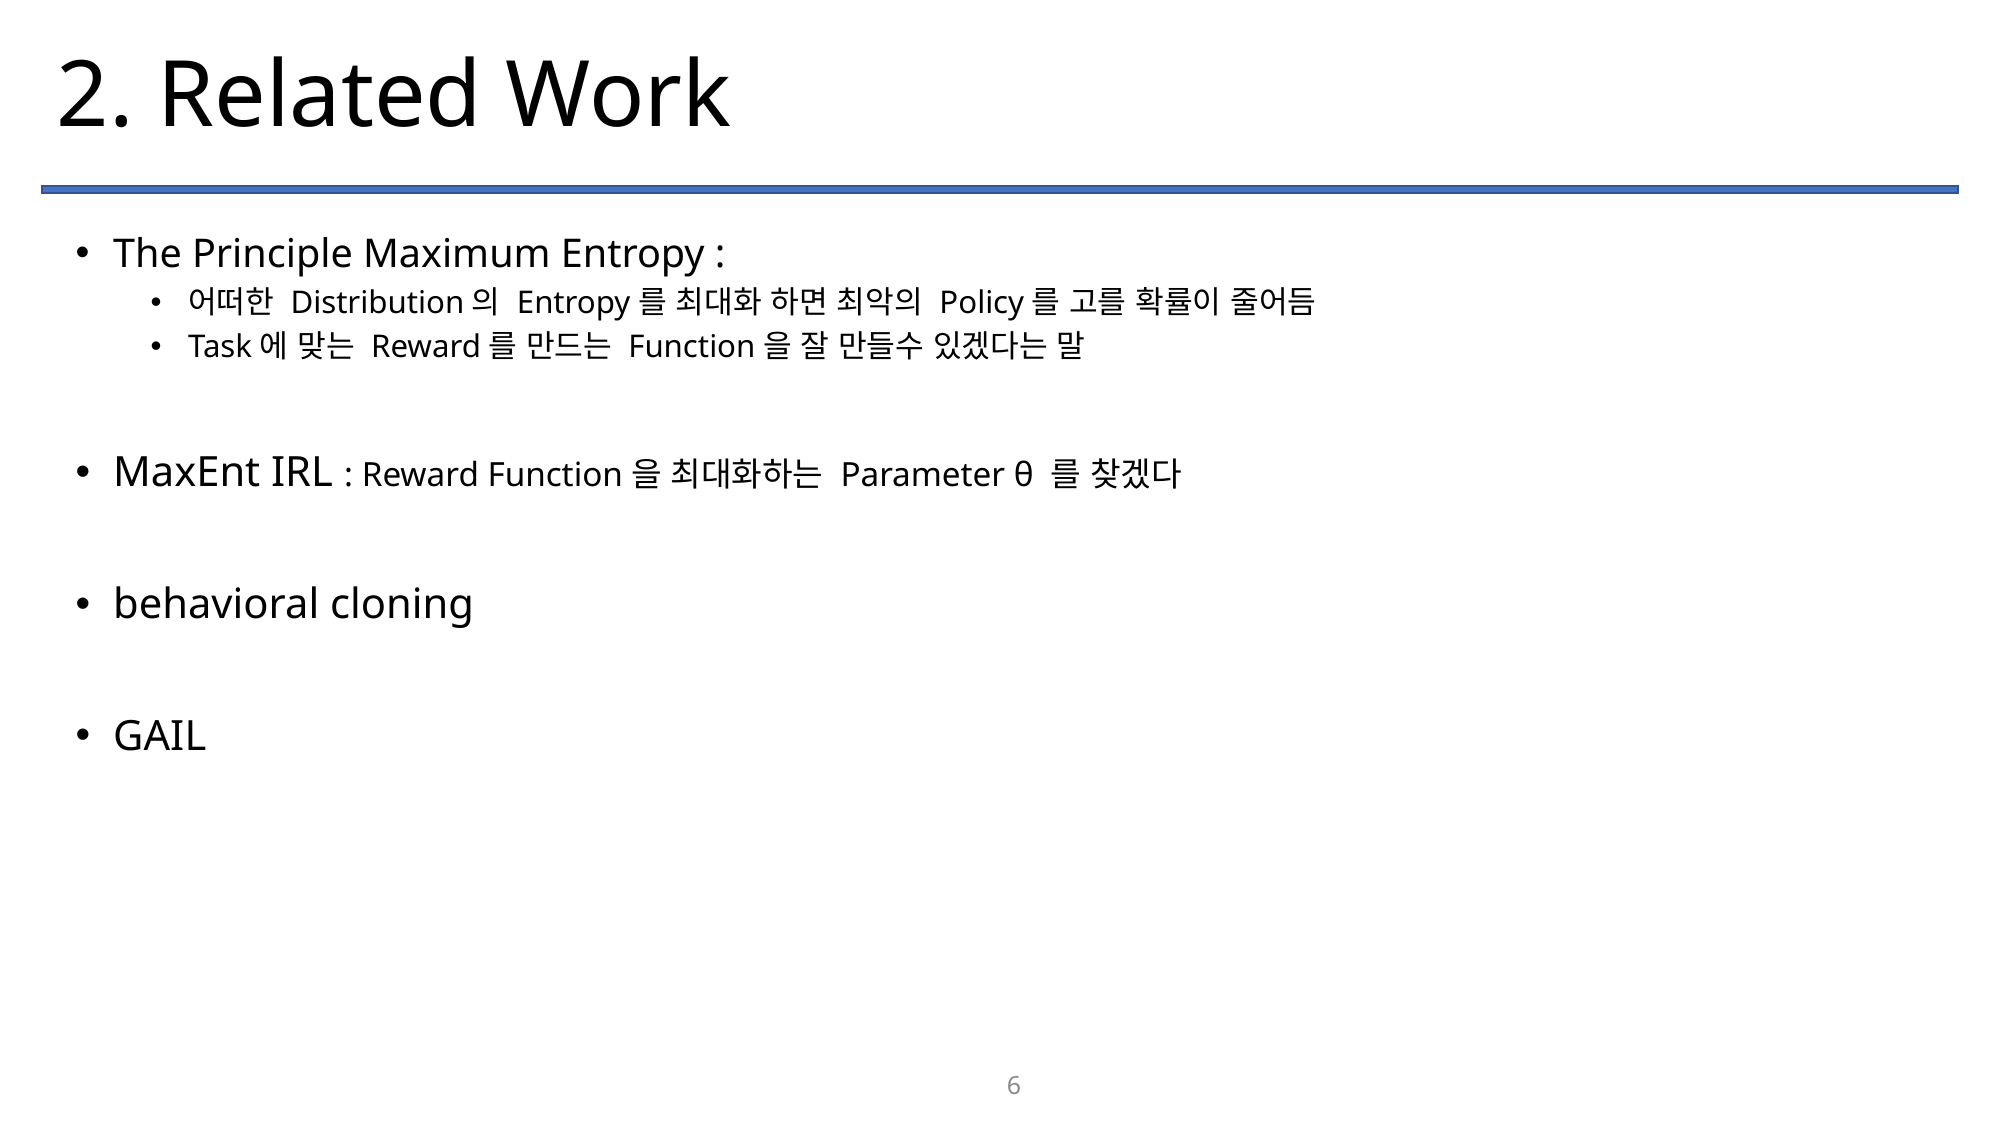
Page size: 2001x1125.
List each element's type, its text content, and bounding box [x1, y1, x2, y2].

title 2. Related Work [41, 20, 1953, 173]
list The Principle Maximum Entropy : 어떠한 Distribution의 Entropy를 최대화 하면 최악의 Policy를 고를 확률이 줄어듬 Task에 맞는 Reward를 만드는 Function을 잘 만들수 있겠다는 말 MaxEnt IRL : Reward Function을 최대화하는 Parameter θ 를 찾겠다 behavioral cloning GAIL [60, 225, 1972, 1017]
slide_number 6 [963, 1056, 1037, 1117]
